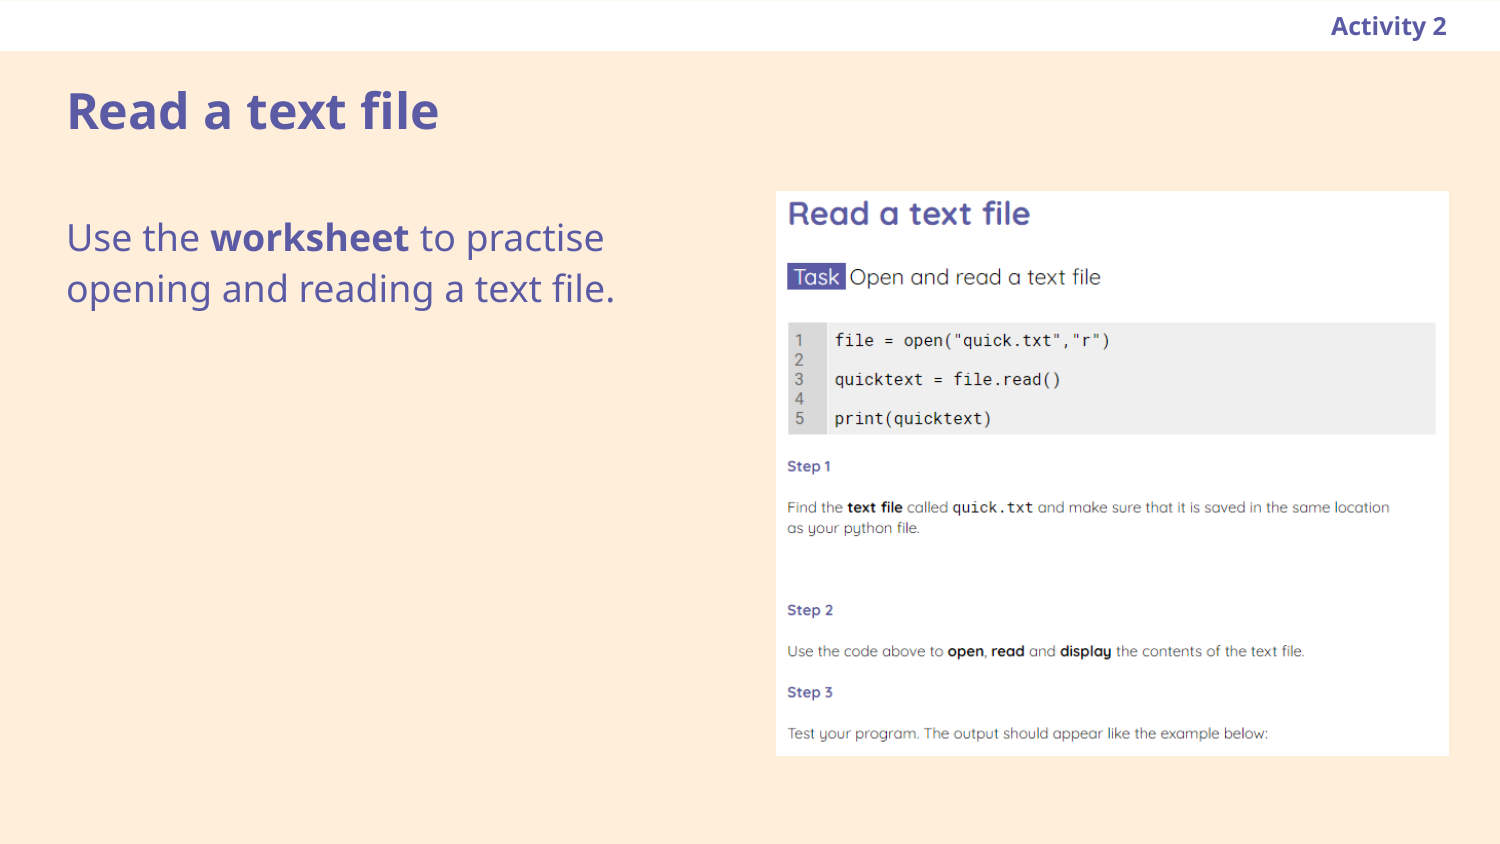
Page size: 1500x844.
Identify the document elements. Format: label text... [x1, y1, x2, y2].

list Use the worksheet to practise opening and reading a text file. [51, 191, 723, 493]
title Read a text file [51, 52, 1449, 167]
picture [776, 190, 1450, 756]
subtitle Activity 2 [862, 0, 1448, 52]
